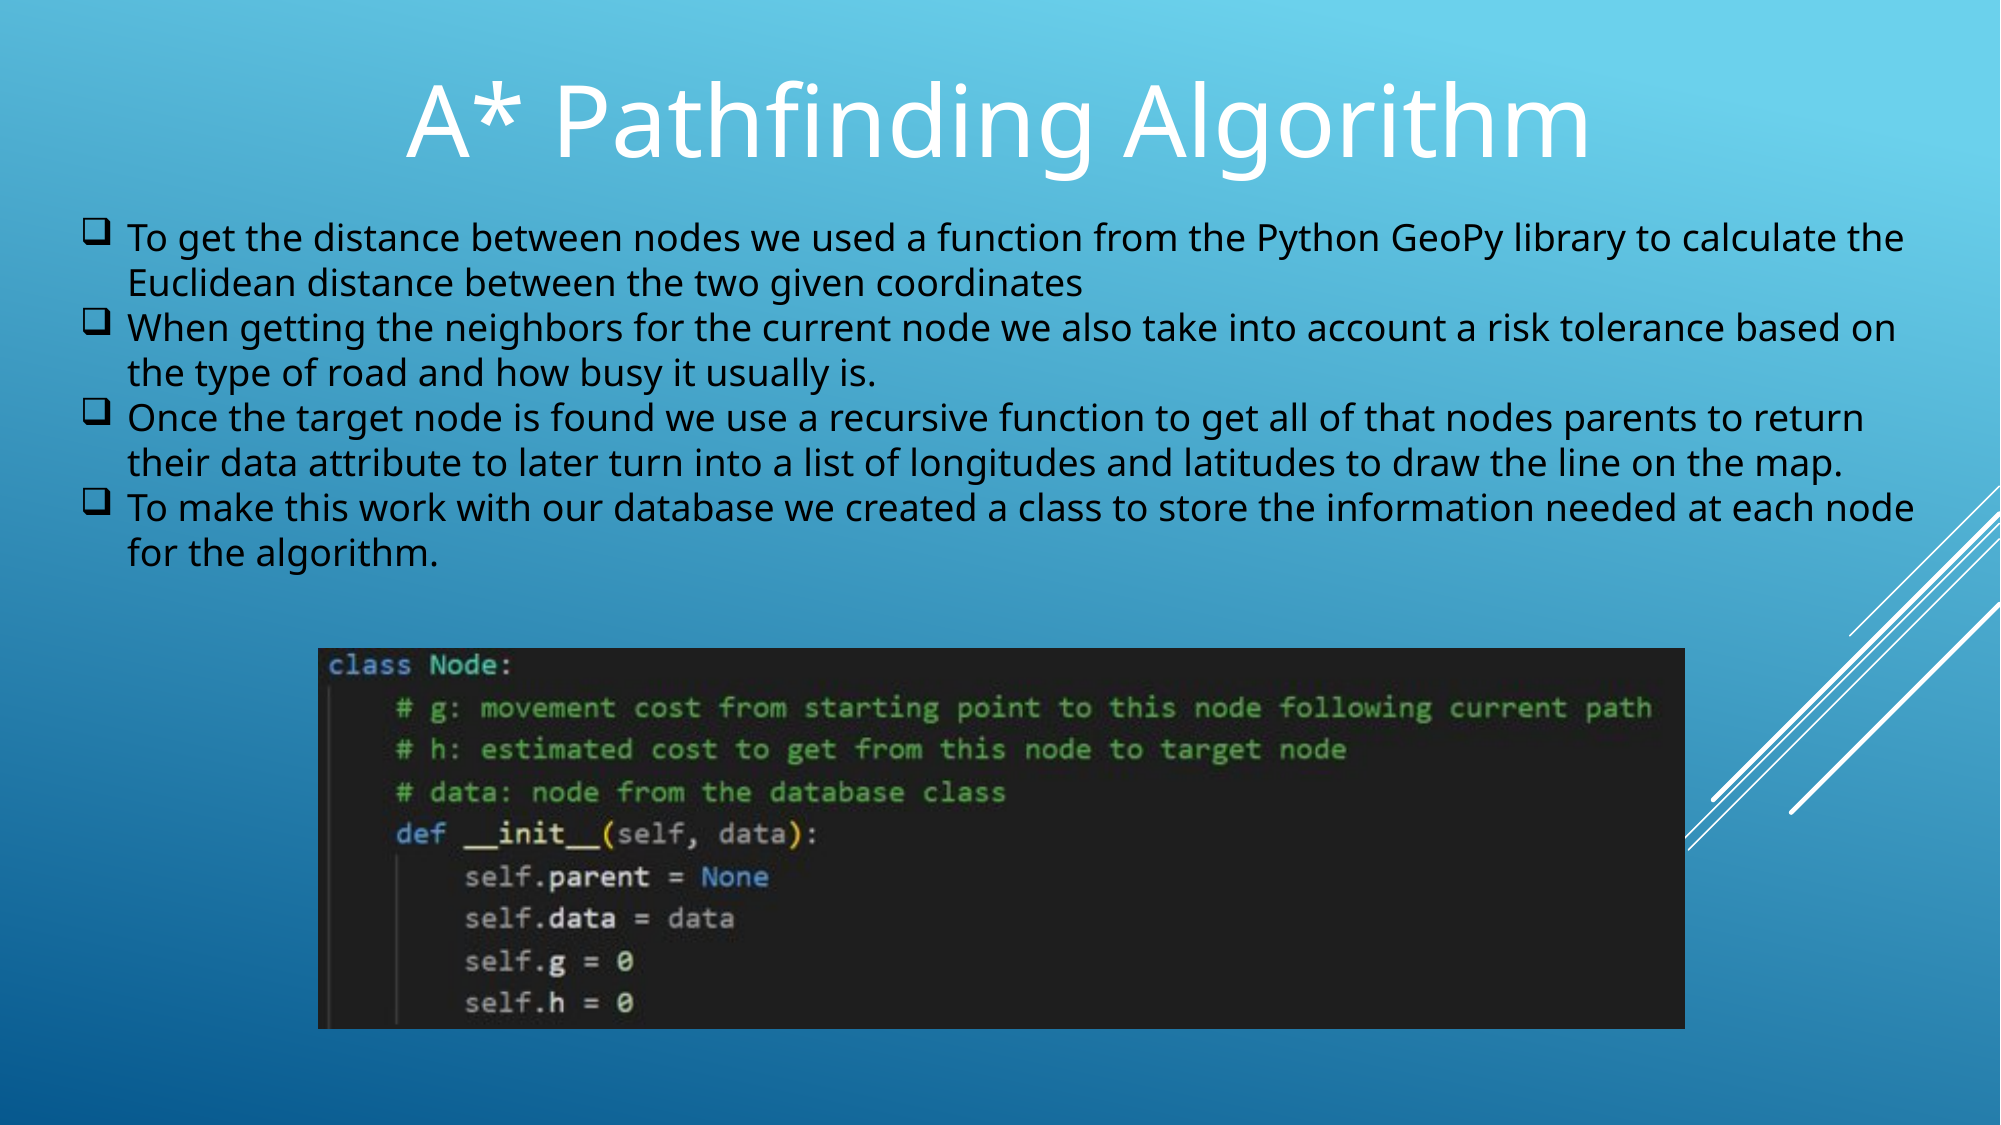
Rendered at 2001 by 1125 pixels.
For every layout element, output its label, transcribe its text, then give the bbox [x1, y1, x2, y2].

text_box A* Pathfinding Algorithm [153, 49, 1847, 185]
picture [317, 648, 1685, 1029]
text_box To get the distance between nodes we used a function from the Python GeoPy library to calculate the Euclidean distance between the two given coordinates When getting the neighbors for the current node we also take into account a risk tolerance based on the type of road and how busy it usually is. Once the target node is found we use a recursive function to get all of that nodes parents to return their data attribute to later turn into a list of longitudes and latitudes to draw the line on the map. To make this work with our database we created a class to store the information needed at each node for the algorithm. [65, 206, 1946, 582]
